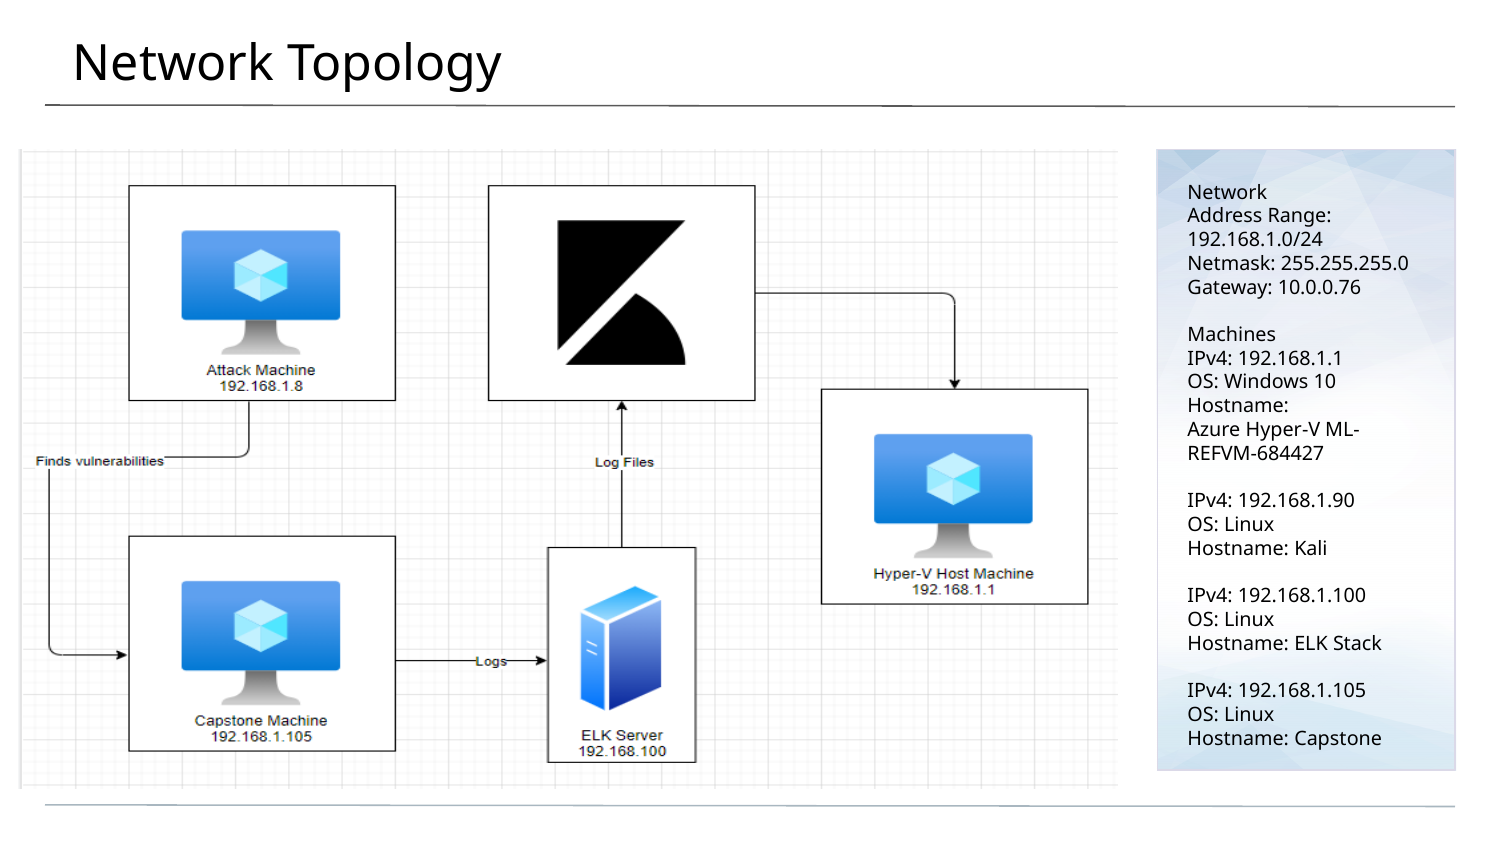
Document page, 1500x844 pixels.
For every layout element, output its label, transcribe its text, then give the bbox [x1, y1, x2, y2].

title Network Topology [0, 0, 1097, 88]
subtitle Network Address Range: 192.168.1.0/24 Netmask: 255.255.255.0 Gateway: 10.0.0.76 Machines IPv4: 192.168.1.1 OS: Windows 10 Hostname: Azure Hyper-V ML-REFVM-684427 IPv4: 192.168.1.90 OS: Linux Hostname: Kali IPv4: 192.168.1.100 OS: Linux Hostname: ELK Stack IPv4: 192.168.1.105 OS: Linux Hostname: Capstone [1157, 149, 1456, 771]
picture [18, 149, 1119, 789]
